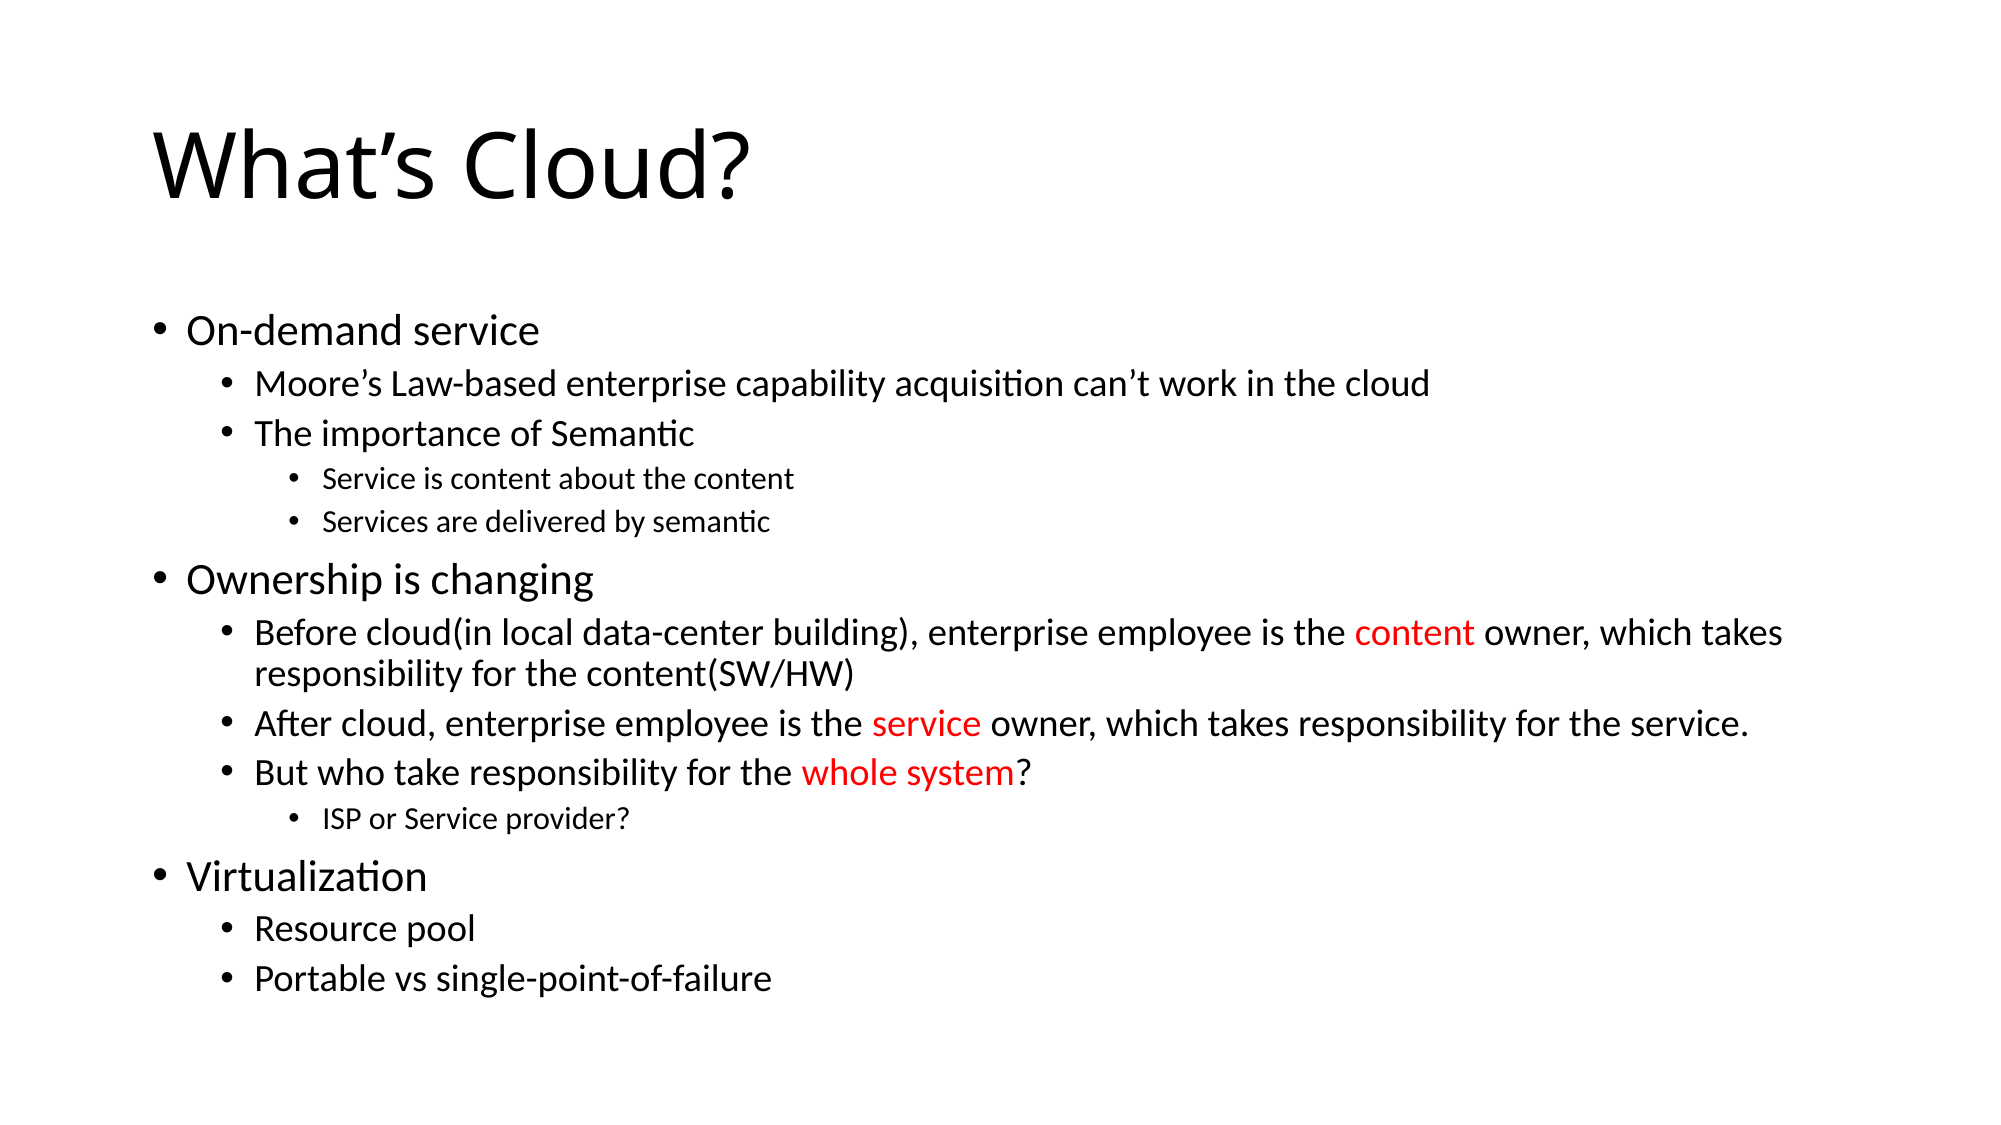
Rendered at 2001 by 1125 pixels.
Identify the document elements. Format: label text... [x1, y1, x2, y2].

title What’s Cloud? [137, 59, 1863, 278]
list On-demand service Moore’s Law-based enterprise capability acquisition can’t work in the cloud The importance of Semantic Service is content about the content Services are delivered by semantic Ownership is changing Before cloud(in local data-center building), enterprise employee is the content owner, which takes responsibility for the content(SW/HW) After cloud, enterprise employee is the service owner, which takes responsibility for the service. But who take responsibility for the whole system? ISP or Service provider? Virtualization Resource pool Portable vs single-point-of-failure [137, 299, 1863, 1014]
